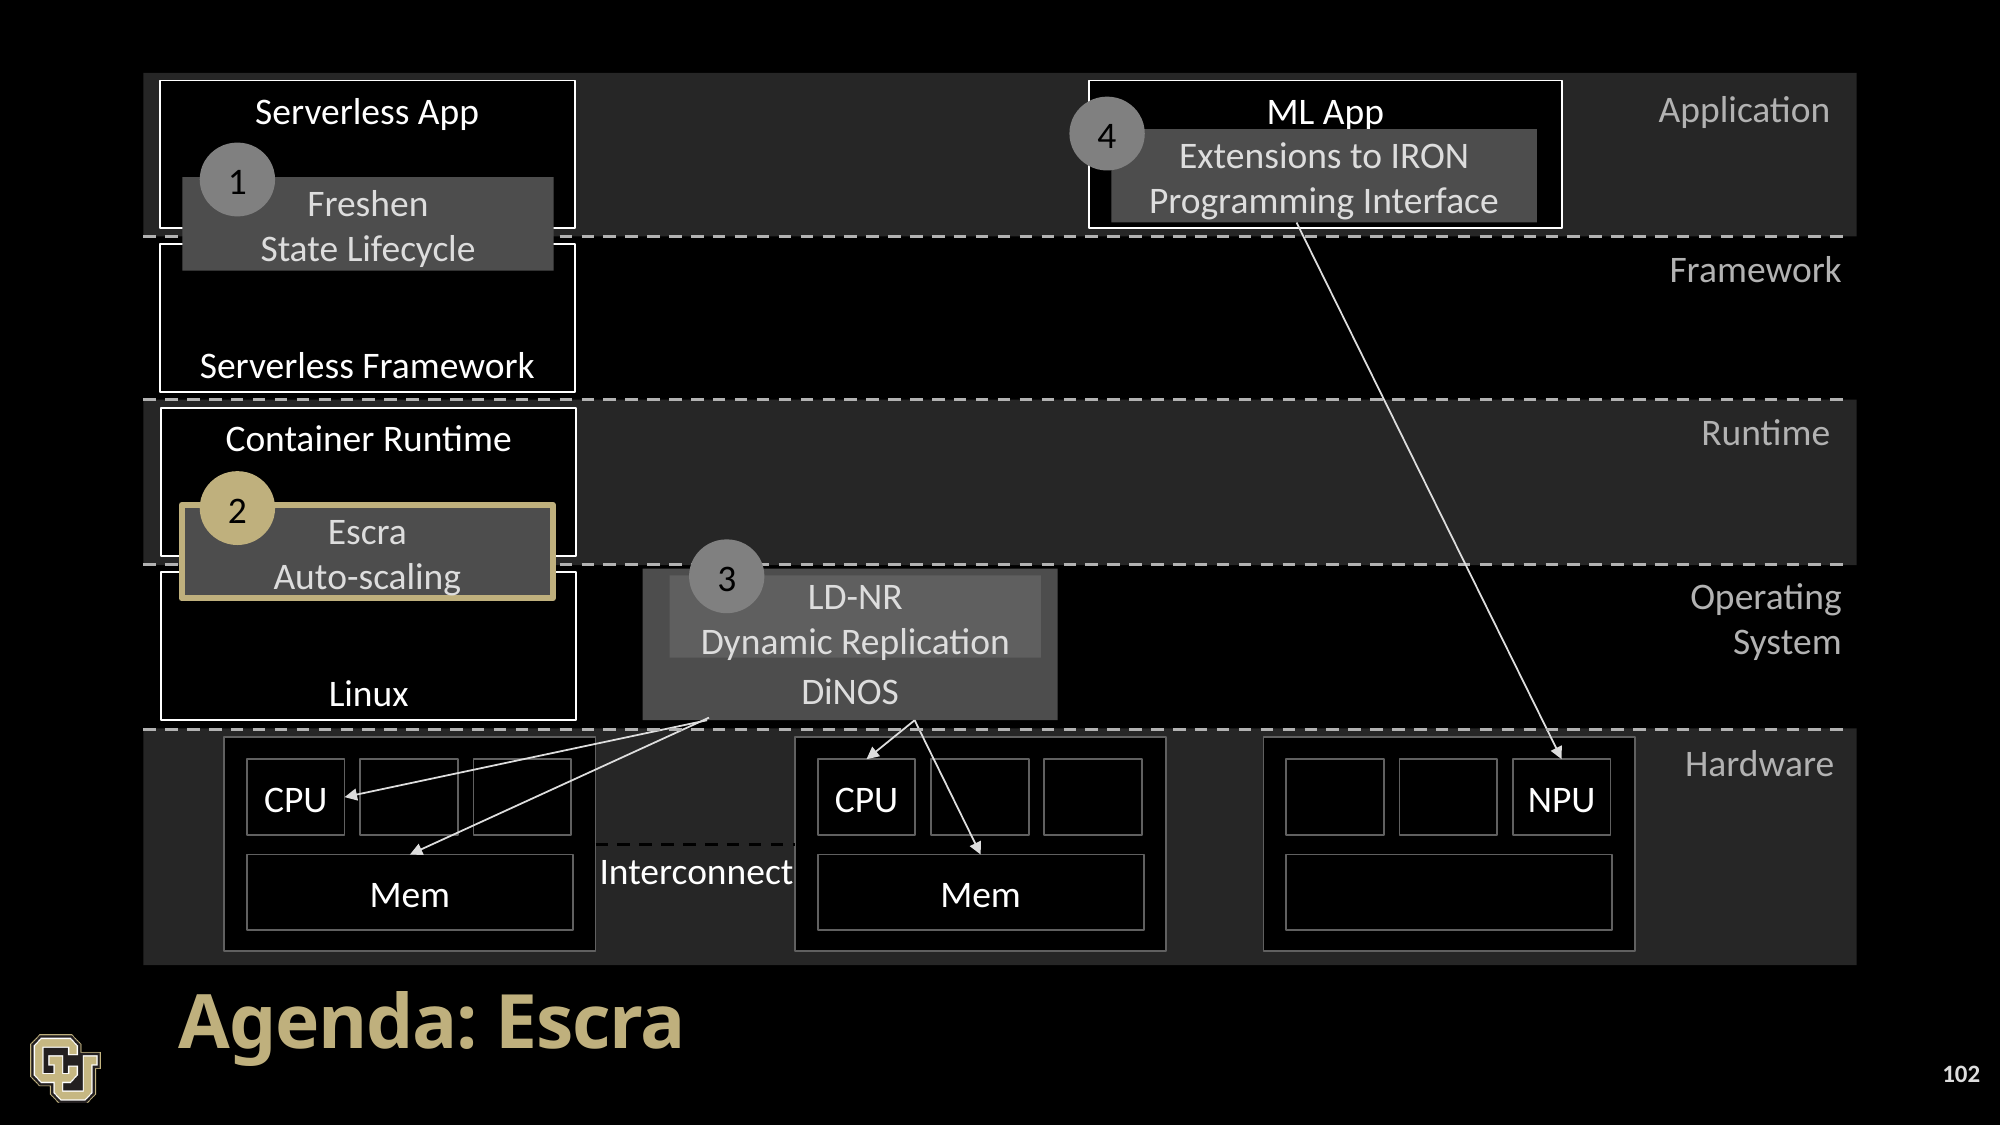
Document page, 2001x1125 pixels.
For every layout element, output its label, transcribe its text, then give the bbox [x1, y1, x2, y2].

slide_number 102 [1825, 1042, 1996, 1103]
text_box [143, 72, 1857, 966]
text_box Agenda: Escra [164, 975, 1825, 1125]
